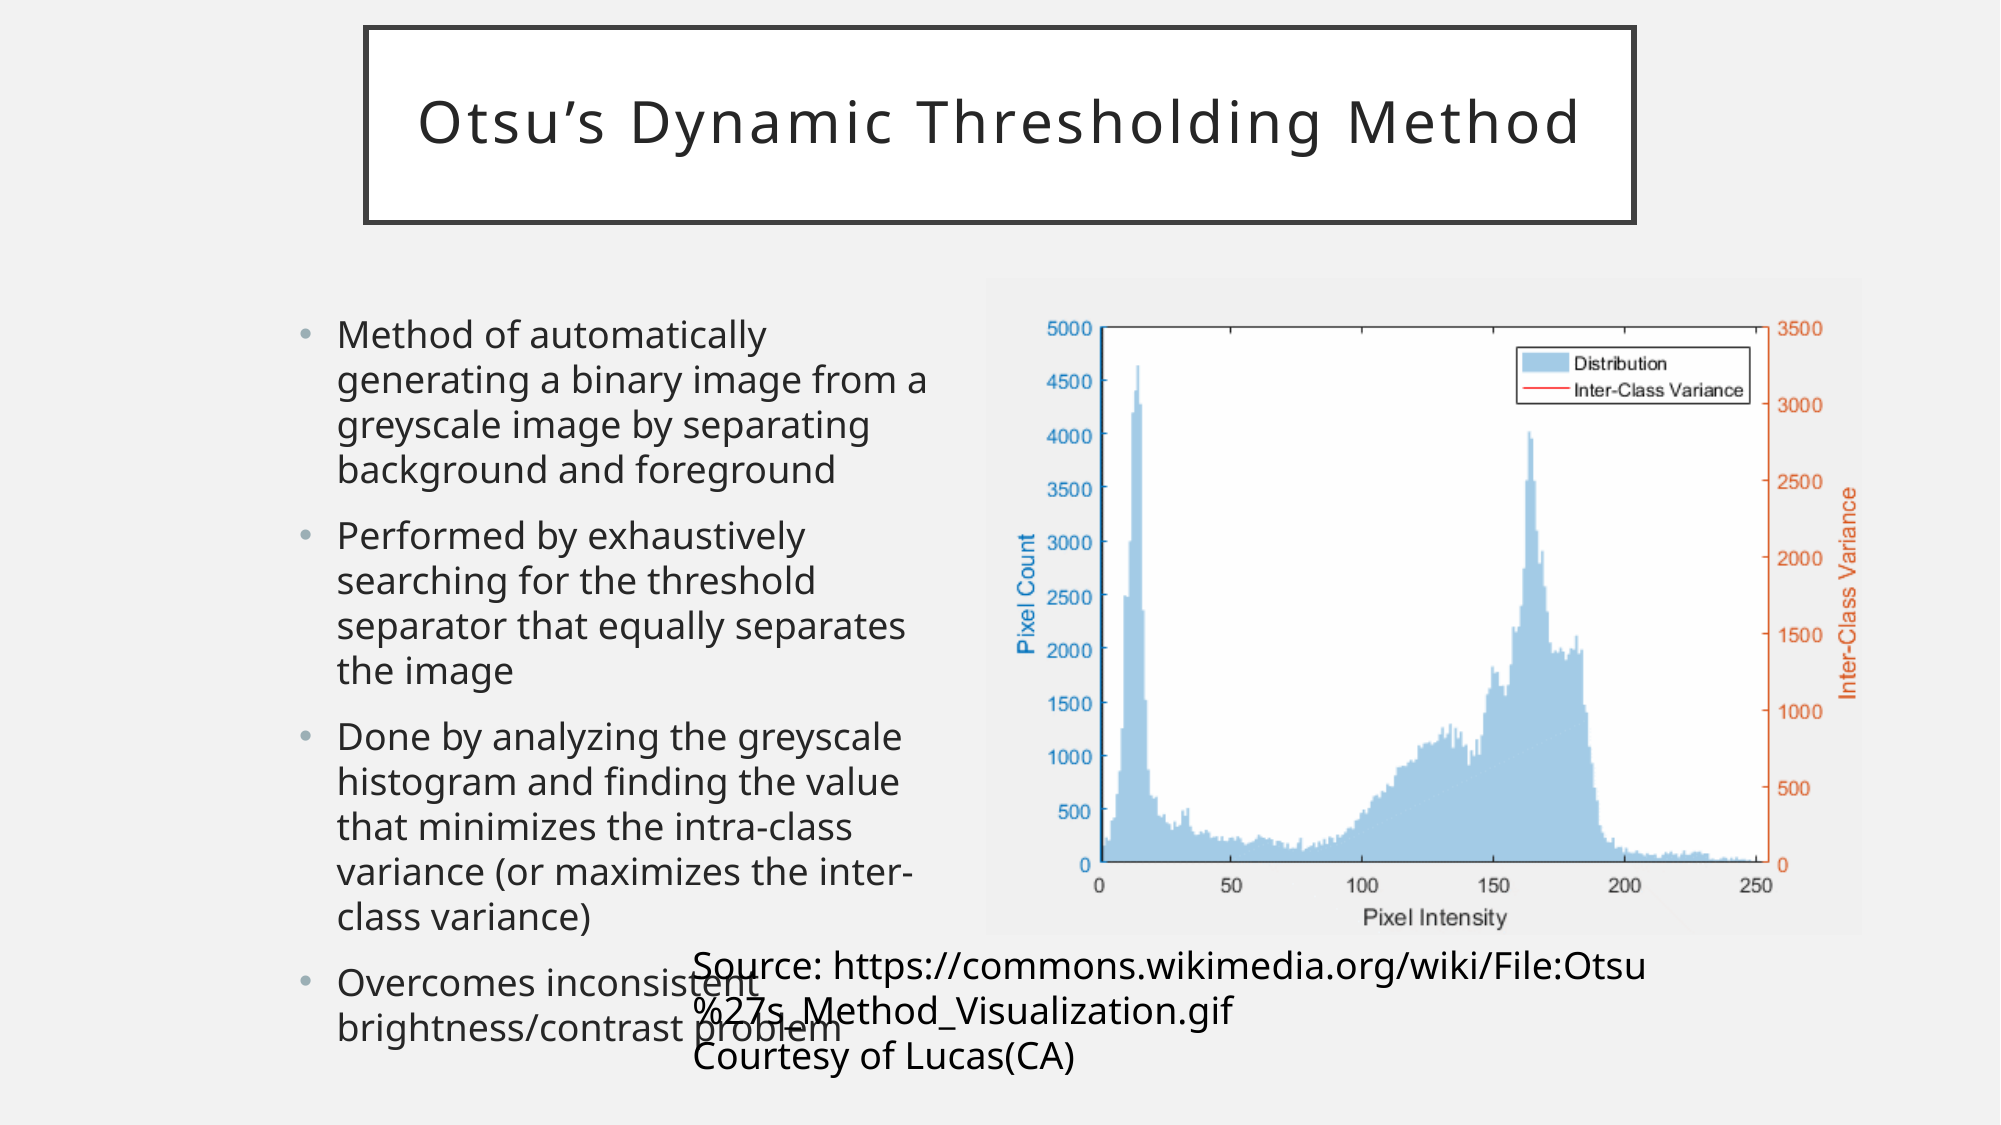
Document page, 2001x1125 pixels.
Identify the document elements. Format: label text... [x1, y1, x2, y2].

picture [986, 278, 1862, 935]
text_box Source: https://commons.wikimedia.org/wiki/File:Otsu%27s_Method_Visualization.gif Courtesy of Lucas(CA) [677, 934, 2000, 1085]
list Method of automatically generating a binary image from a greyscale image by separating background and foreground Performed by exhaustively searching for the threshold separator that equally separates the image Done by analyzing the greyscale histogram and finding the value that minimizes the intra-class variance (or maximizes the inter-class variance) Overcomes inconsistent brightness/contrast problem [284, 303, 967, 998]
title Otsu’s Dynamic Thresholding Method [363, 25, 1637, 225]
